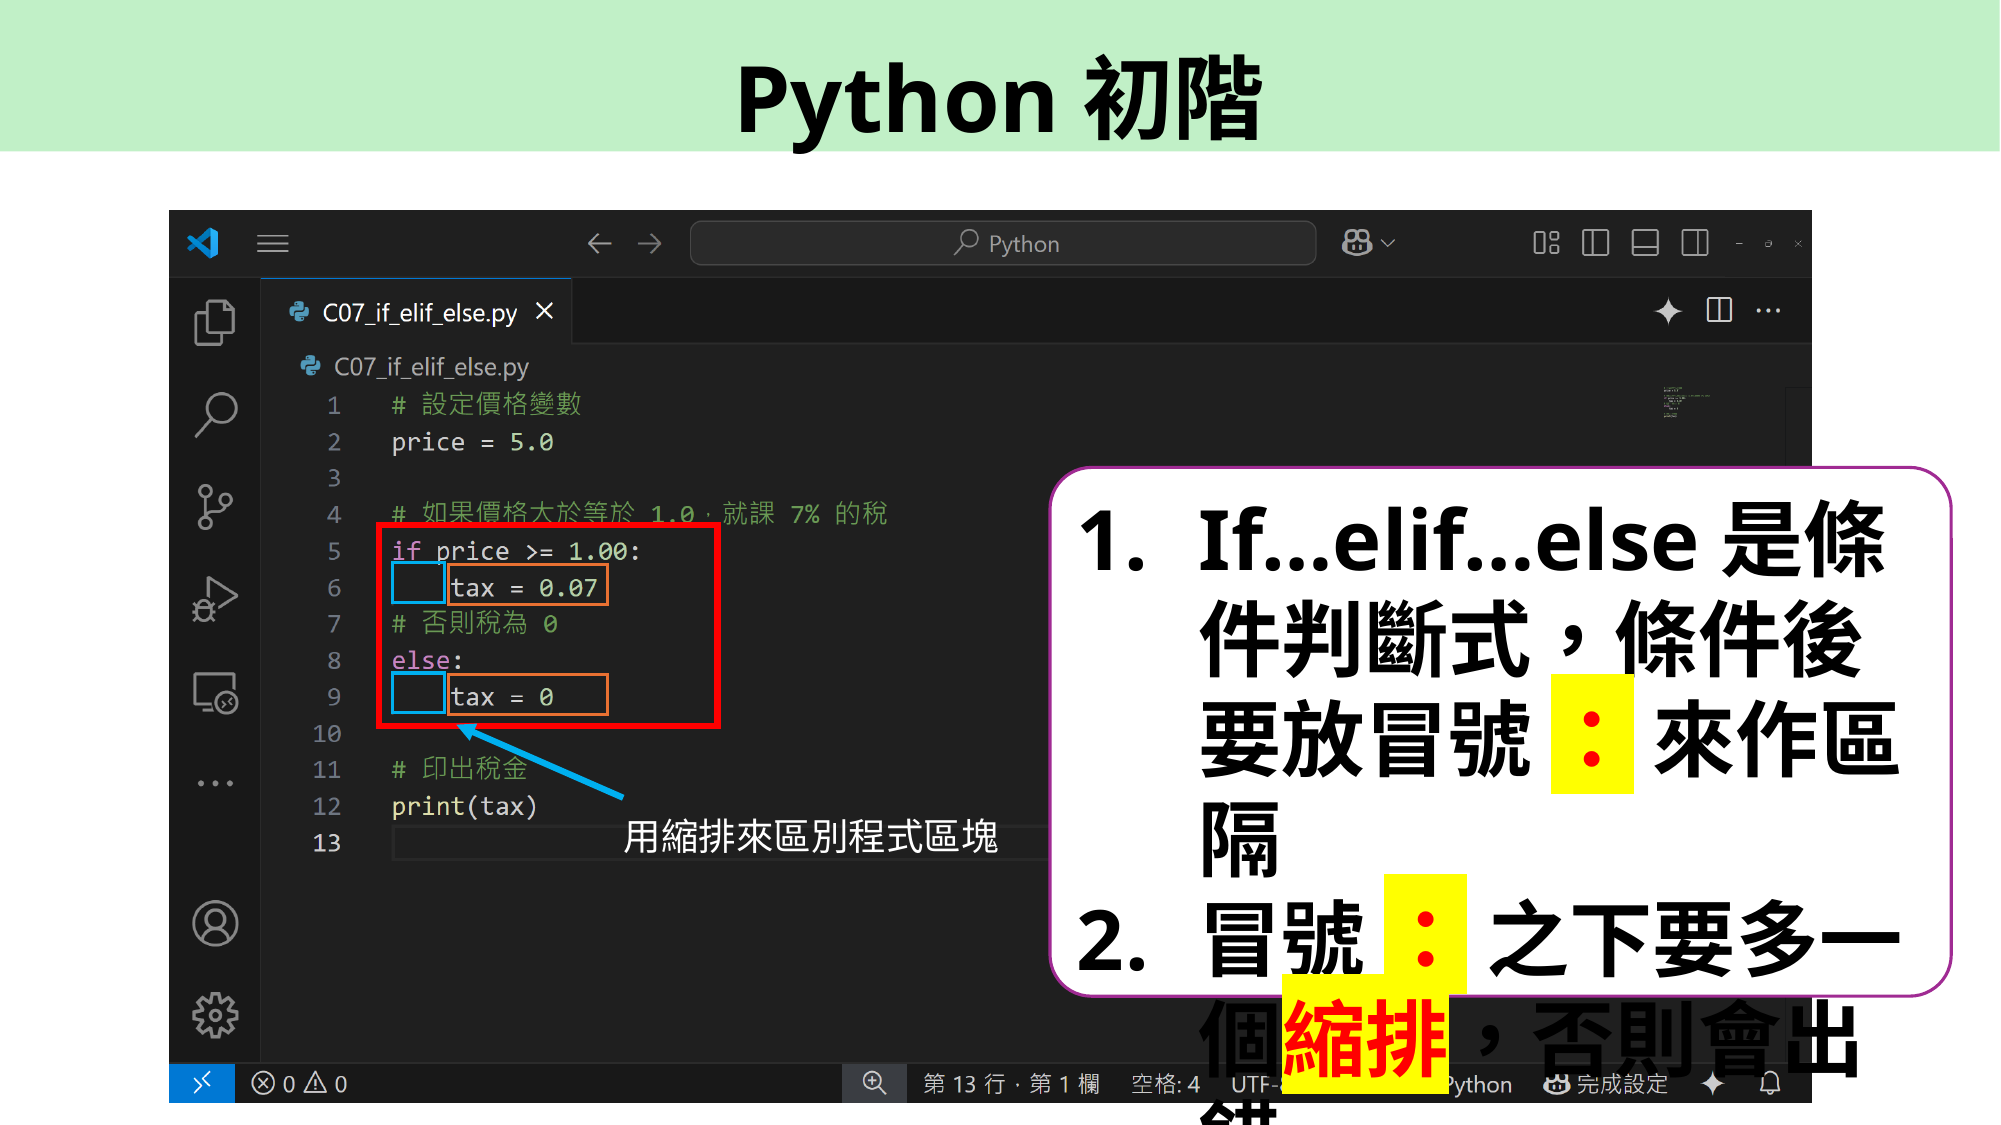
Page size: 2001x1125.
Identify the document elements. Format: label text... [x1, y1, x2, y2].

text_box If…elif…else是條件判斷式，條件後要放冒號 ： 來作區隔 冒號 ： 之下要多一個縮排，否則會出錯 [1812, 465, 1953, 998]
picture [169, 209, 1812, 1103]
text_box Python初階 [0, 0, 2000, 153]
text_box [455, 724, 624, 799]
